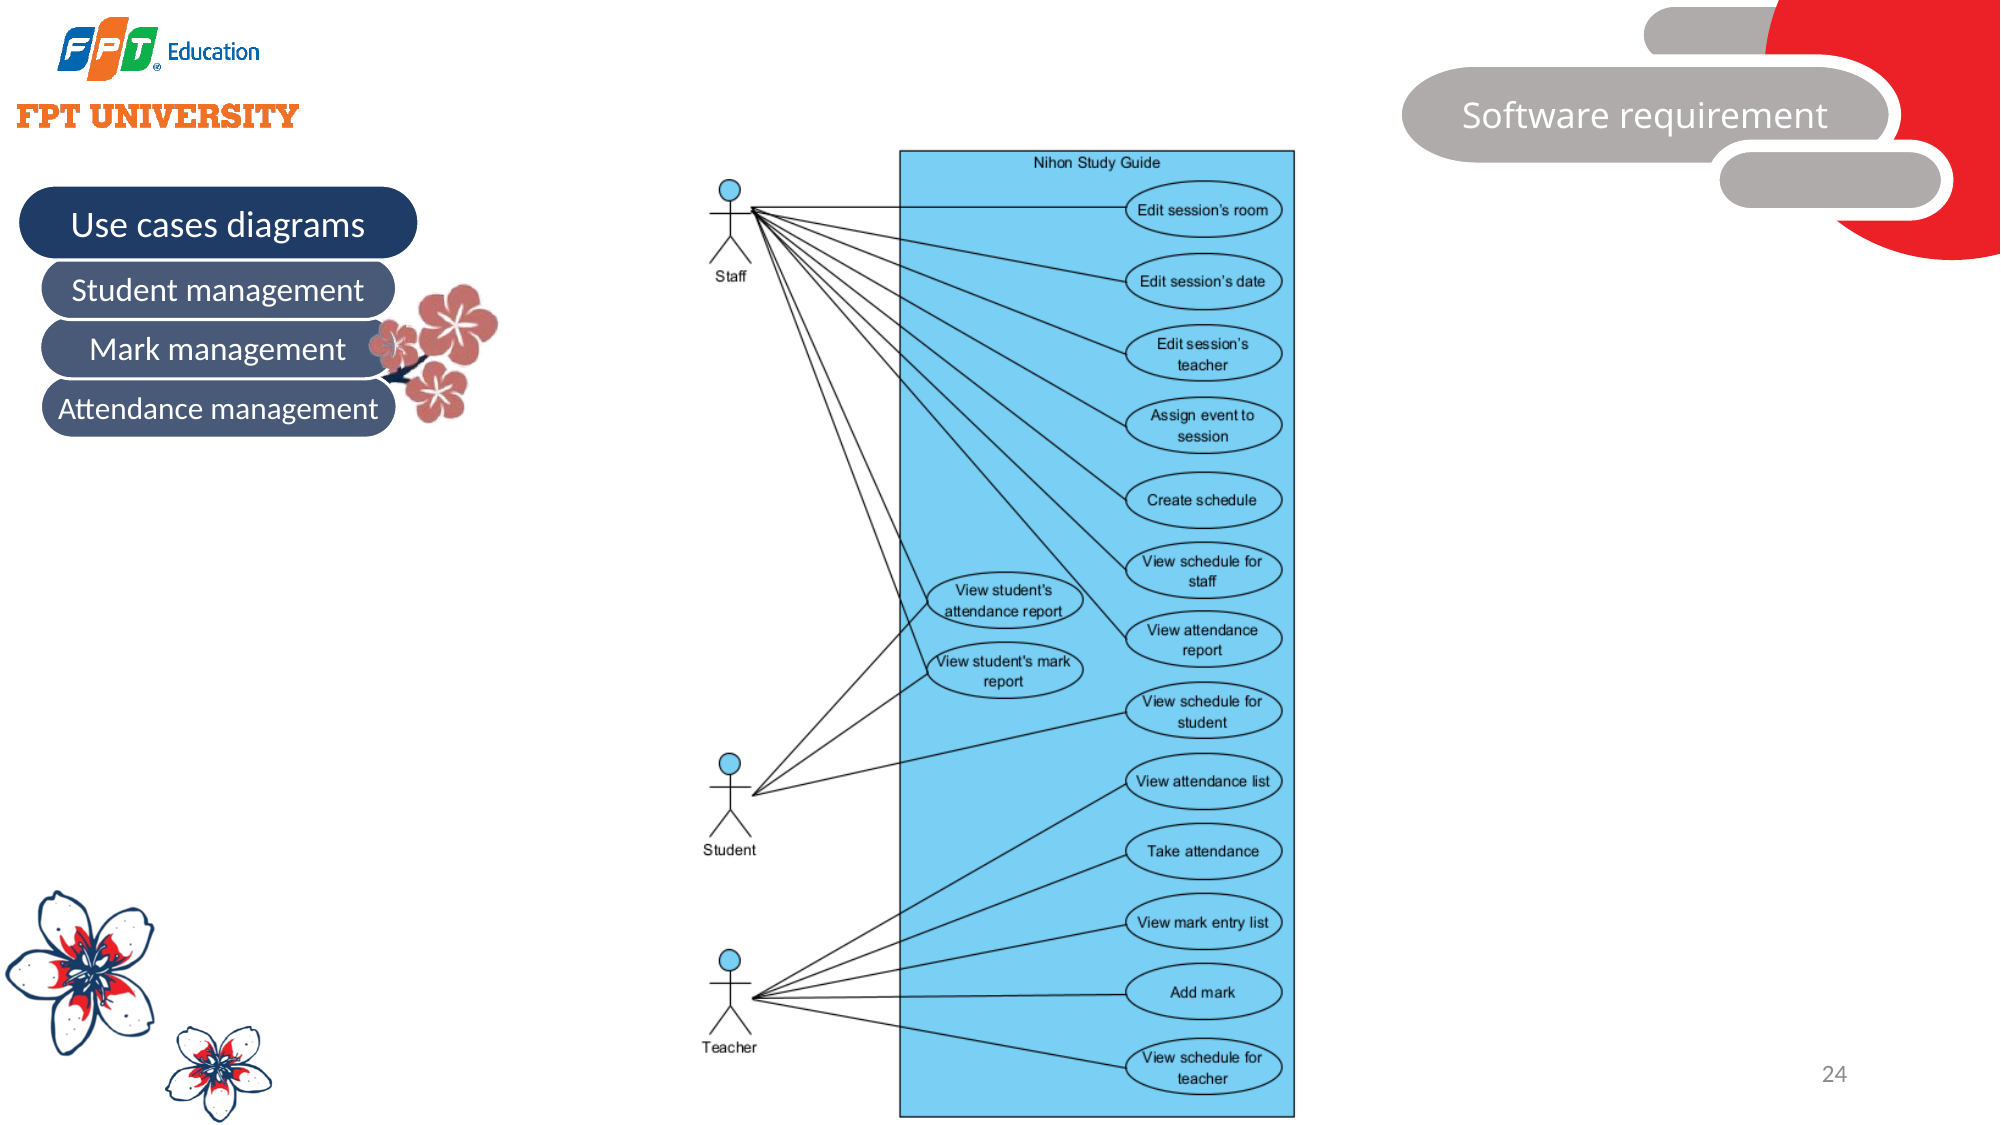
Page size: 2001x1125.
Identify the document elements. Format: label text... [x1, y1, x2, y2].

picture [0, 891, 276, 1125]
text_box Software requirement [1394, 59, 1896, 170]
picture [361, 246, 544, 436]
text_box [1636, 0, 1777, 59]
text_box Mark management [38, 318, 365, 380]
text_box Attendance management [39, 377, 391, 440]
text_box [1712, 144, 1949, 216]
picture [17, 17, 299, 128]
text_box [1763, 0, 2000, 262]
text_box Use cases diagrams [16, 183, 421, 262]
picture [699, 143, 1300, 1119]
text_box Student management [38, 261, 365, 321]
slide_number 24 [1412, 1042, 1863, 1103]
